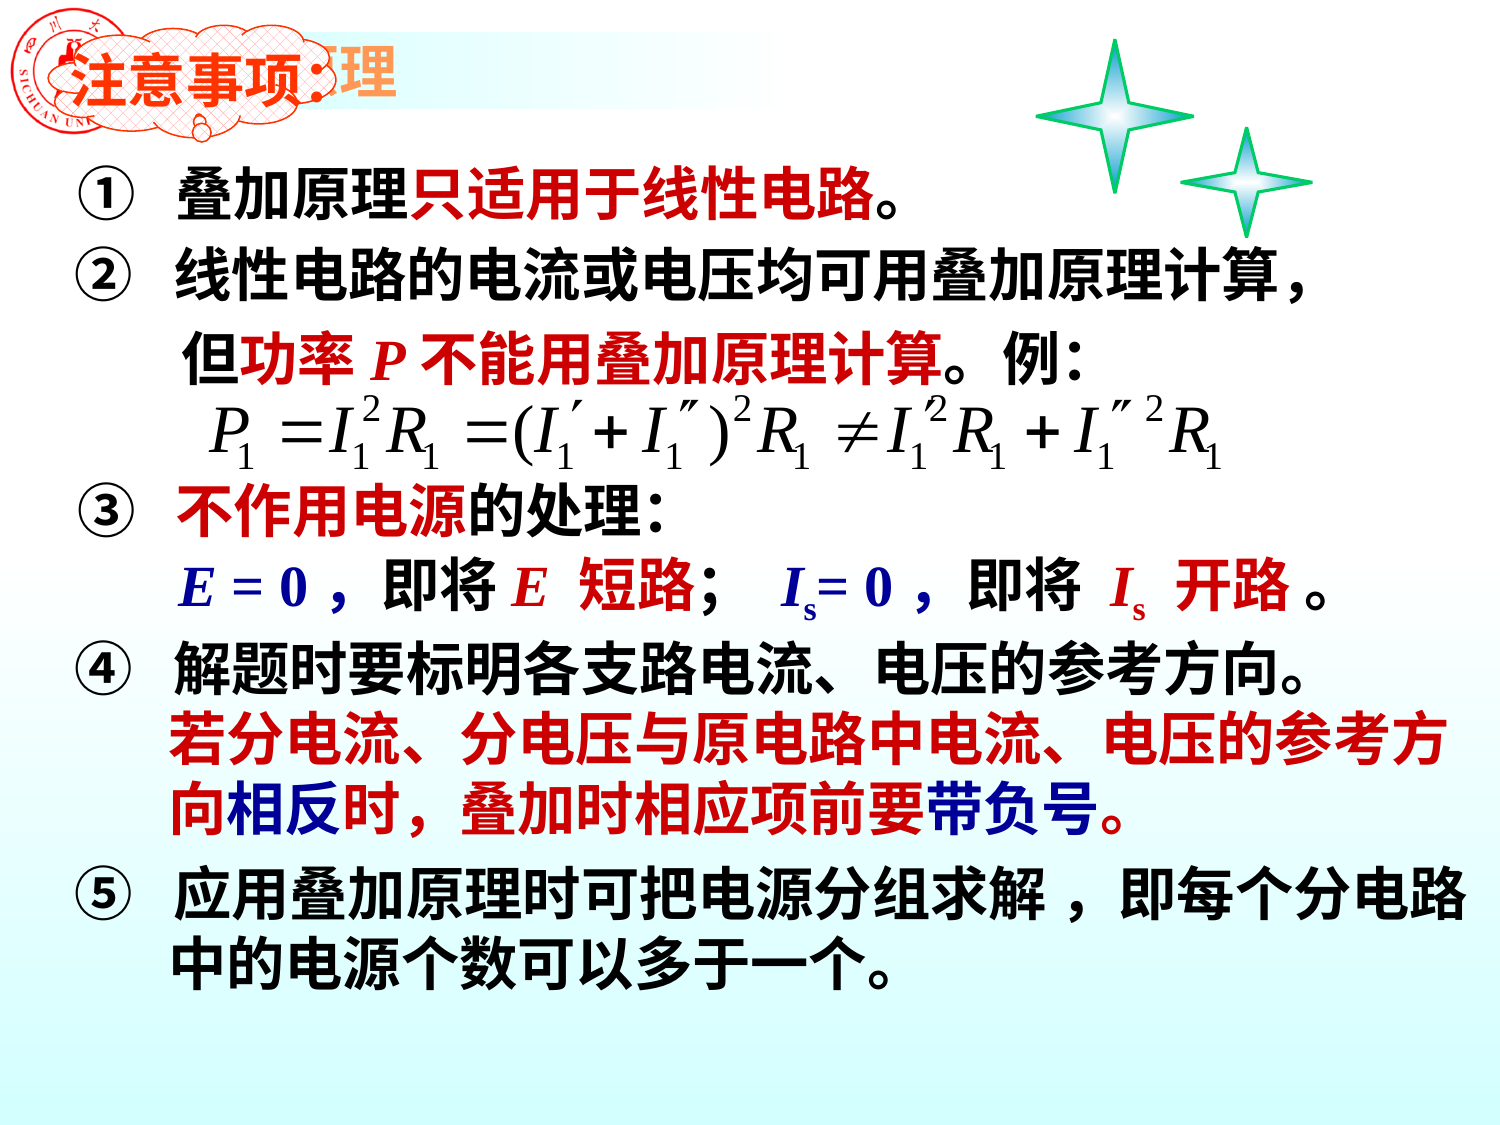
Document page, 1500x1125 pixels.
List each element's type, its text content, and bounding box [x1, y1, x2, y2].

text_box ③ 不作用电源的处理： E = 0，即将E 短路； Is= 0，即将 Is 开路 。 [62, 462, 1425, 624]
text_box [1035, 39, 1313, 238]
text_box ② 线性电路的电流或电压均可用叠加原理计算， 但功率P不能用叠加原理计算。例： [60, 216, 1354, 400]
text_box ⑤ 应用叠加原理时可把电源分组求解 ，即每个分电路 中的电源个数可以多于一个。 [59, 850, 1500, 1005]
text_box ④ 解题时要标明各支路电流、电压的参考方向。 若分电流、分电压与原电路中电流、电压的参考方 向相反时，叠加时相应项前要带负号。 [59, 624, 1500, 850]
picture [0, 0, 150, 142]
text_box ① 叠加原理只适用于线性电路。 [62, 149, 975, 216]
text_box 注意事项： [48, 25, 336, 143]
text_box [197, 378, 1234, 486]
